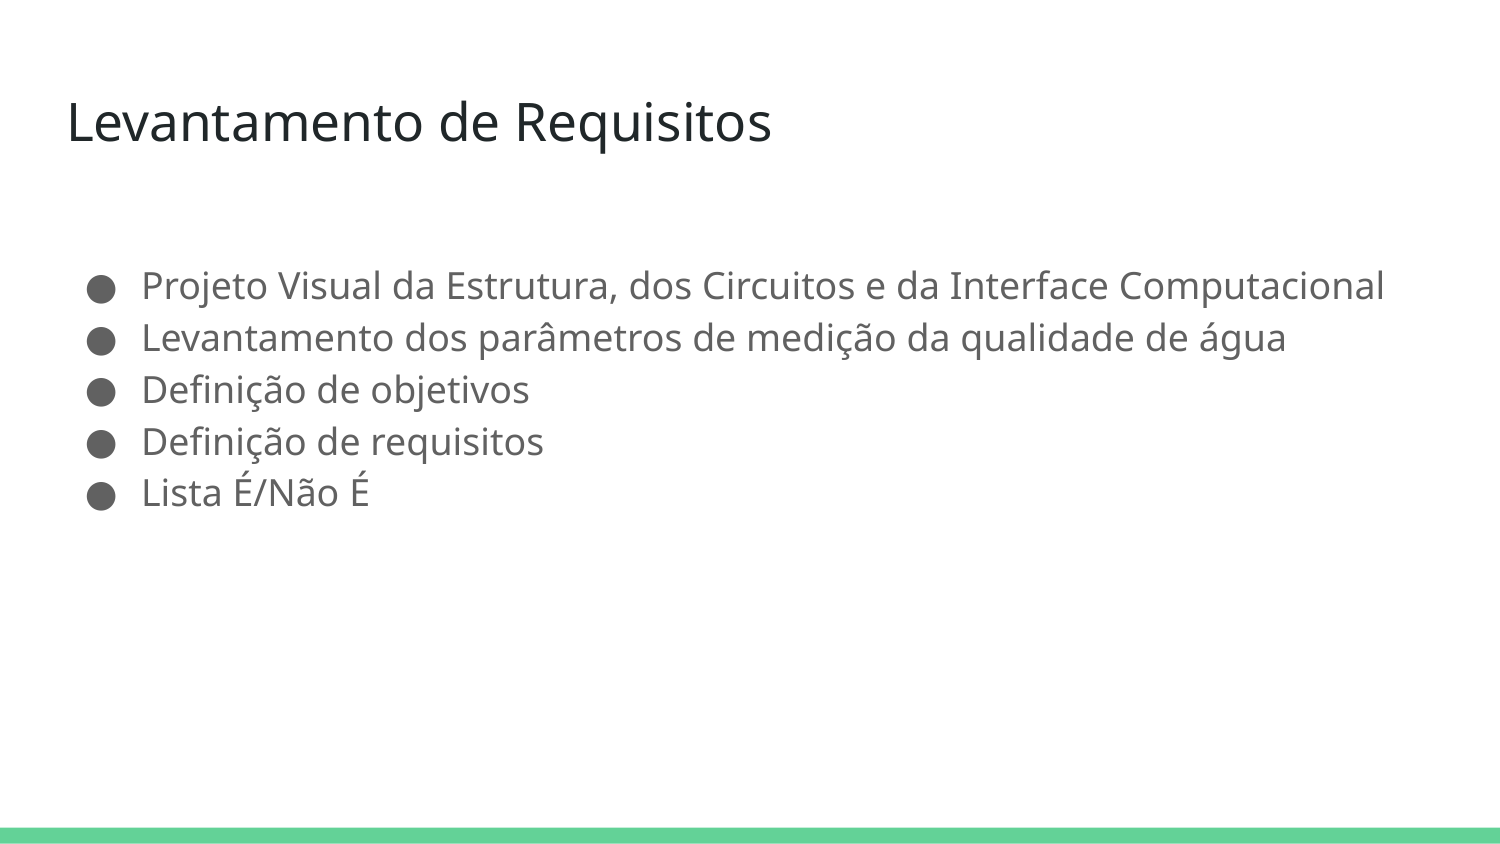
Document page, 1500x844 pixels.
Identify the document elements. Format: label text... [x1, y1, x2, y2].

list Projeto Visual da Estrutura, dos Circuitos e da Interface Computacional Levantamento dos parâmetros de medição da qualidade de água Definição de objetivos Definição de requisitos Lista É/Não É [51, 240, 1449, 750]
title Levantamento de Requisitos [51, 72, 1449, 167]
